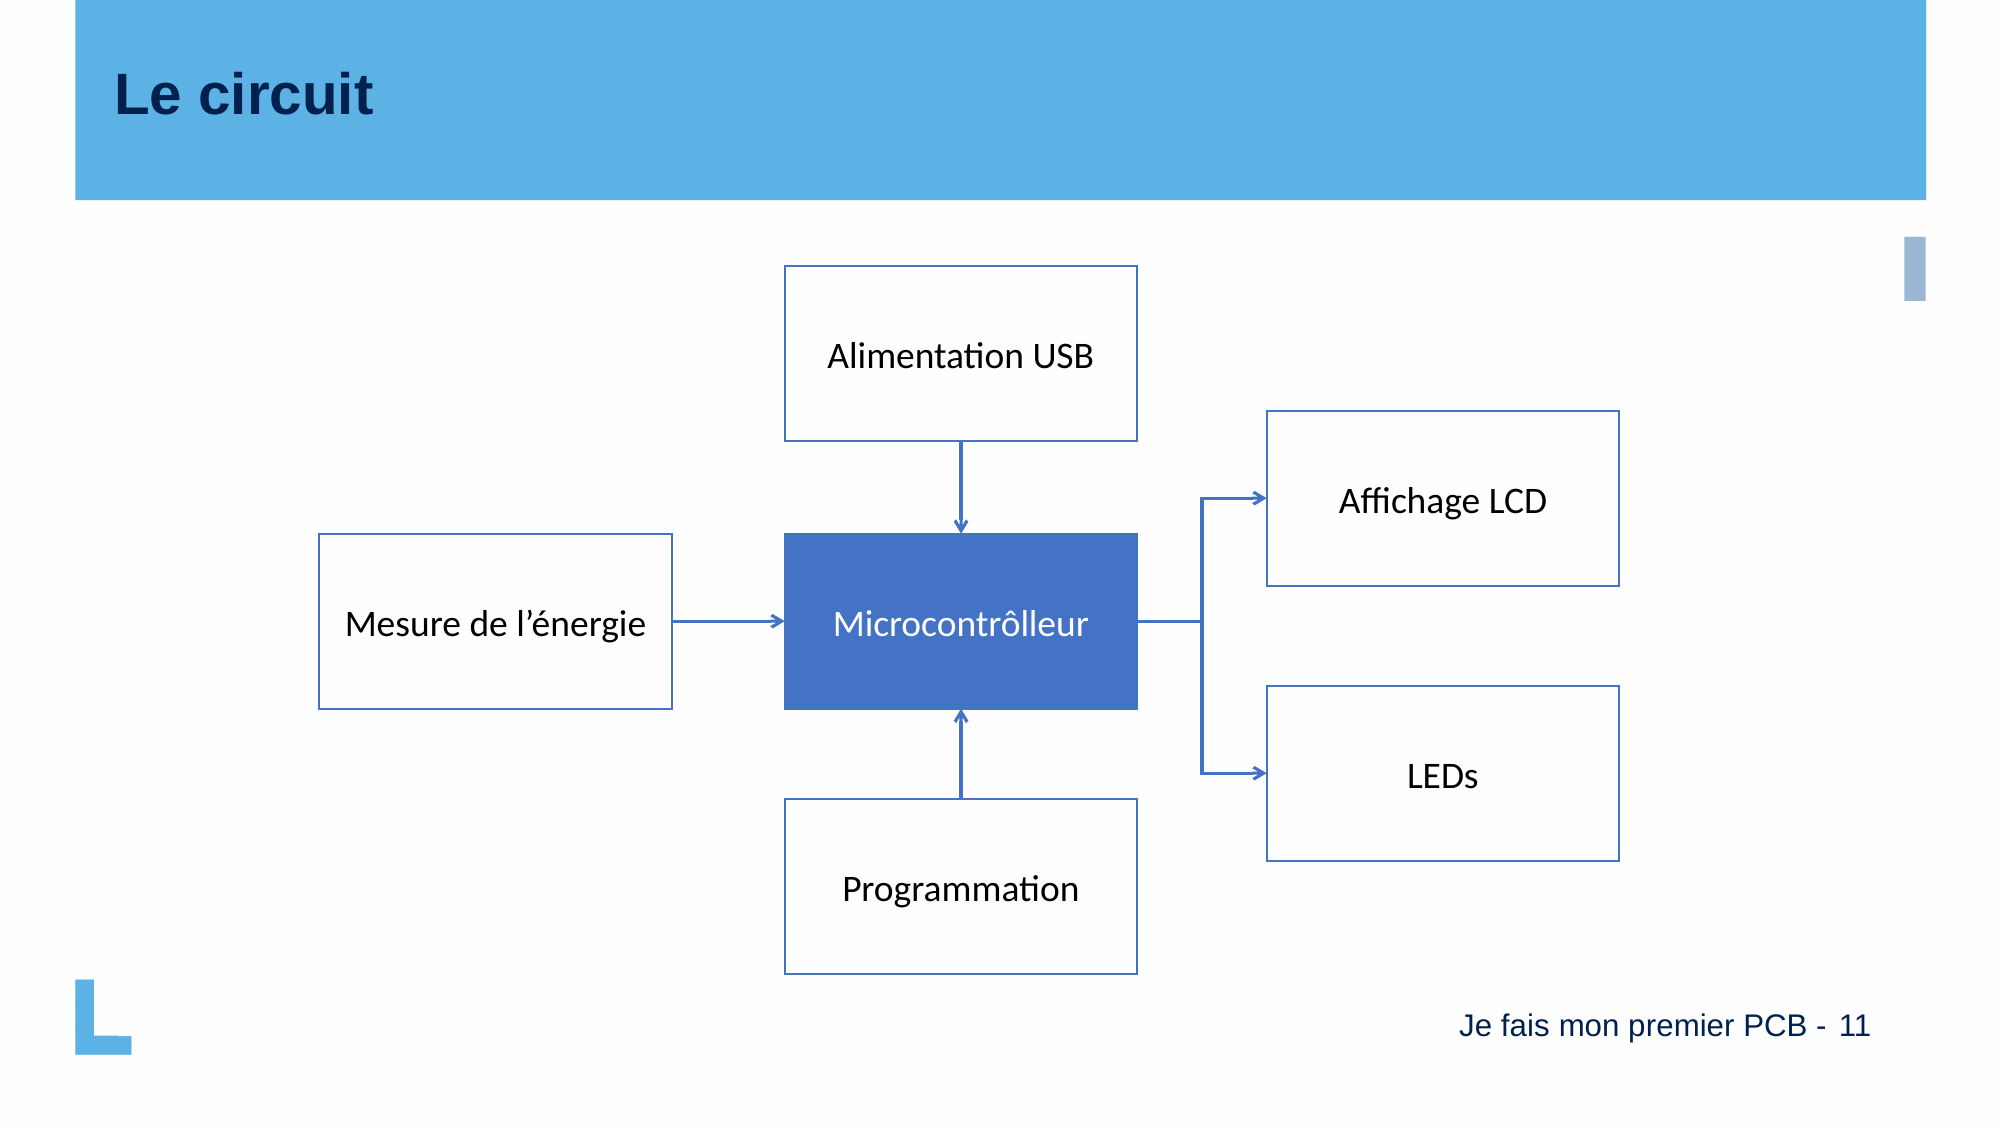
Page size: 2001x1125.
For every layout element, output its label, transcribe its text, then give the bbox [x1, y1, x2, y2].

list 11 [1824, 1001, 1913, 1073]
text_box Alimentation USB [784, 265, 1138, 442]
picture [0, 0, 2001, 1125]
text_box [1137, 498, 1267, 622]
text_box Affichage LCD [1266, 410, 1620, 587]
list Je fais mon premier PCB - [1144, 1001, 1824, 1073]
list Le circuit [99, 57, 1356, 128]
text_box Programmation [784, 798, 1138, 975]
text_box Microcontrôlleur [784, 533, 1137, 710]
text_box LEDs [1266, 685, 1620, 862]
text_box Mesure de l’énergie [318, 533, 673, 710]
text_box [1137, 622, 1267, 774]
